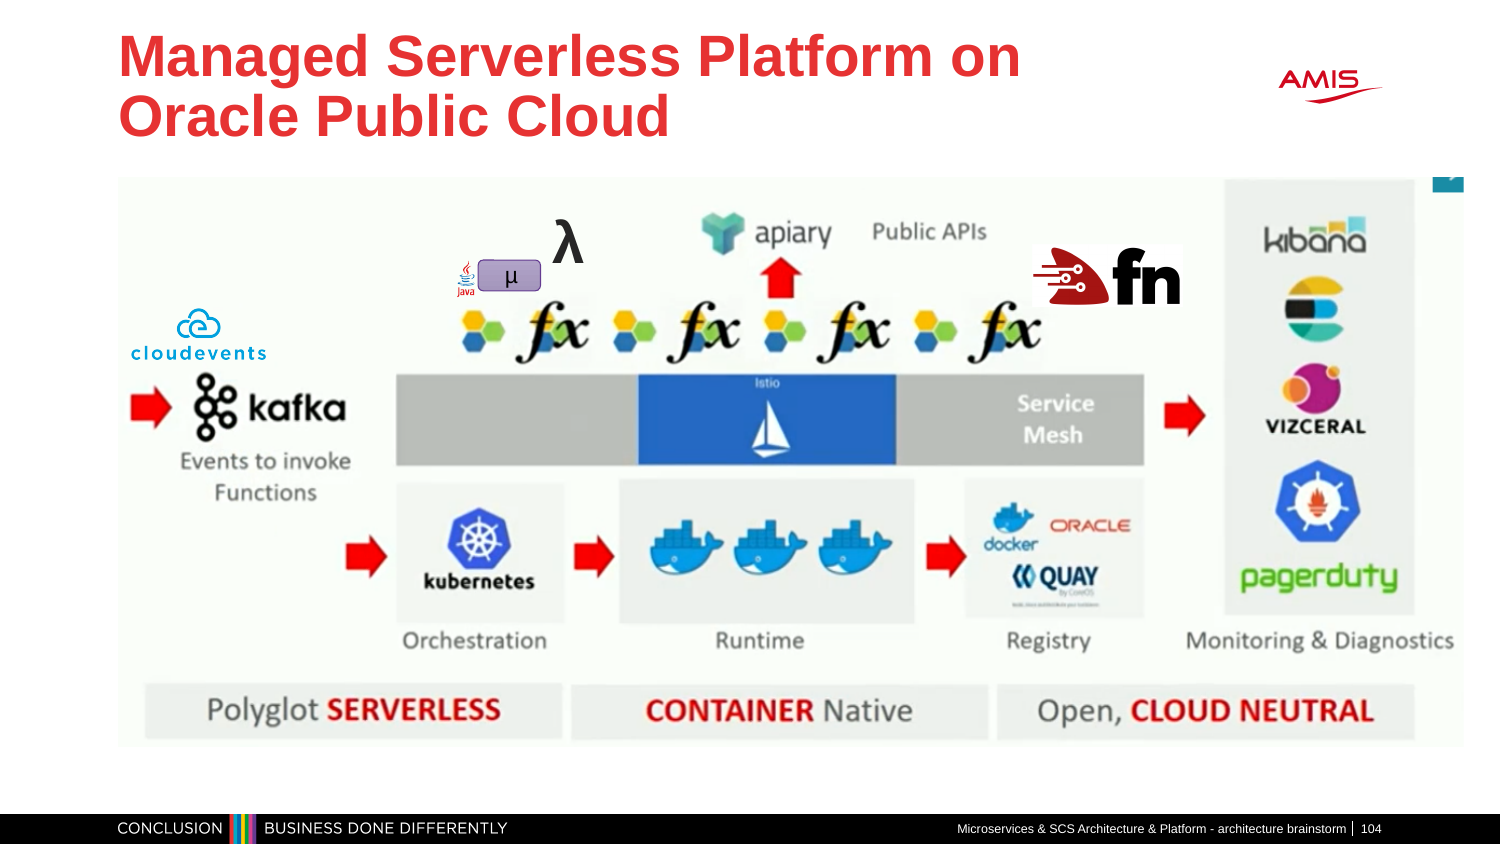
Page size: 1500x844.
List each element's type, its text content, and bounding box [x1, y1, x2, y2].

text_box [457, 260, 476, 298]
picture [118, 177, 1464, 747]
picture [1205, 58, 1388, 106]
footer Microservices & SCS Architecture & Platform - architecture brainstorm [814, 820, 1347, 839]
picture [239, 814, 1500, 844]
title Managed Serverless Platform on Oracle Public Cloud [118, 47, 1205, 130]
slide_number 104 [1358, 820, 1382, 839]
picture [0, 814, 236, 844]
